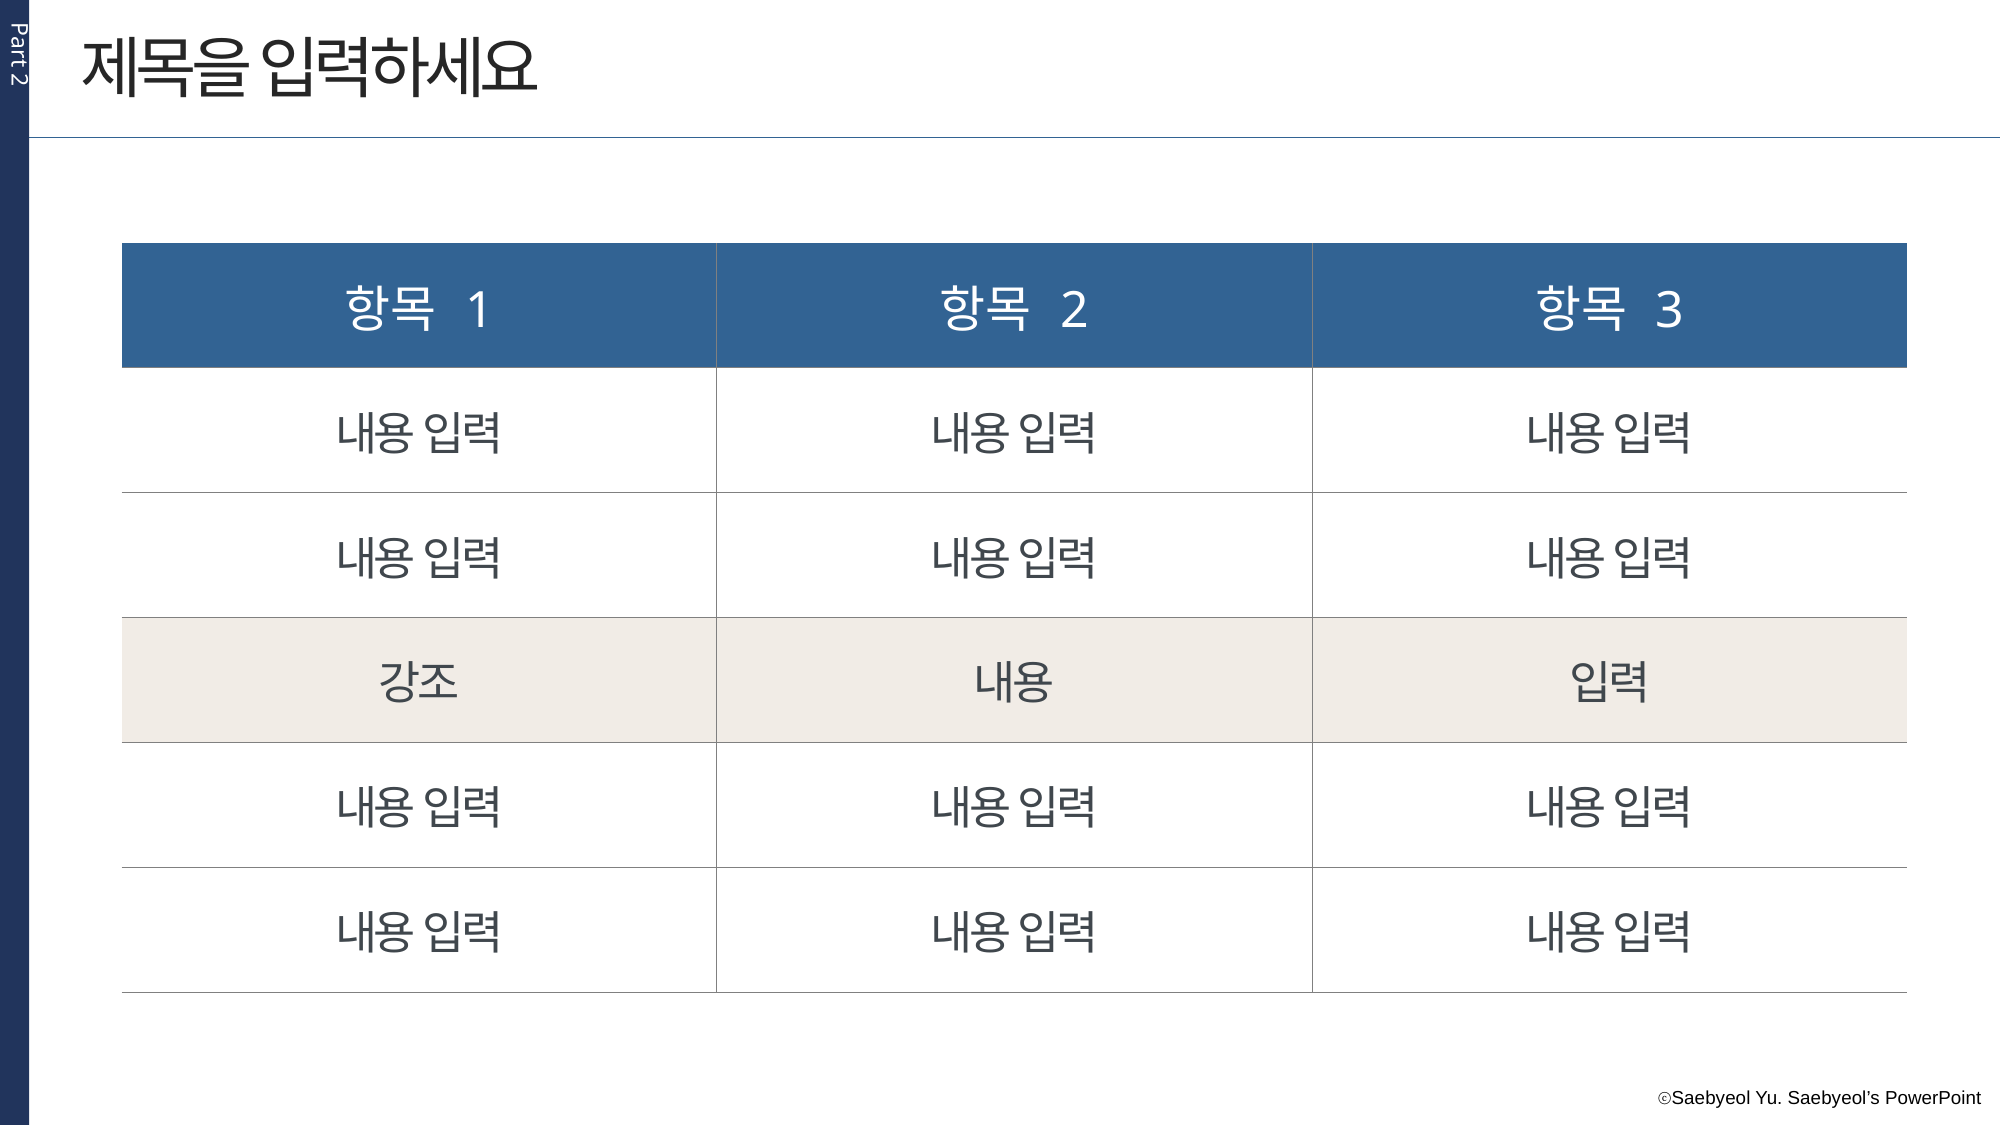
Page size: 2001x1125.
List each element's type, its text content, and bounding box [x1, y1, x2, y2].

table_cell 내용 입력 [717, 868, 1312, 992]
table_header 항목 2 [717, 243, 1312, 367]
table_cell 입력 [1313, 618, 1907, 742]
table_cell 내용 입력 [122, 868, 716, 992]
table_cell 내용 입력 [1313, 493, 1907, 617]
table_cell 내용 입력 [717, 368, 1312, 492]
text_box [0, 0, 30, 8]
table_cell 내용 [717, 618, 1312, 742]
table_cell 내용 입력 [122, 493, 716, 617]
table_cell 강조 [122, 618, 716, 742]
text_box [0, 312, 30, 1125]
table_cell 내용 입력 [1313, 868, 1907, 992]
table_cell 내용 입력 [717, 493, 1312, 617]
table_header 항목 3 [1313, 243, 1907, 367]
table_header 항목 1 [122, 243, 716, 367]
table_cell 내용 입력 [122, 743, 716, 867]
table_cell 내용 입력 [122, 368, 716, 492]
table_cell 내용 입력 [1313, 743, 1907, 867]
text_box Part 2 [0, 8, 42, 312]
text_box 제목을 입력하세요 [65, 18, 557, 113]
table_cell 내용 입력 [717, 743, 1312, 867]
table_cell 내용 입력 [1313, 368, 1907, 492]
